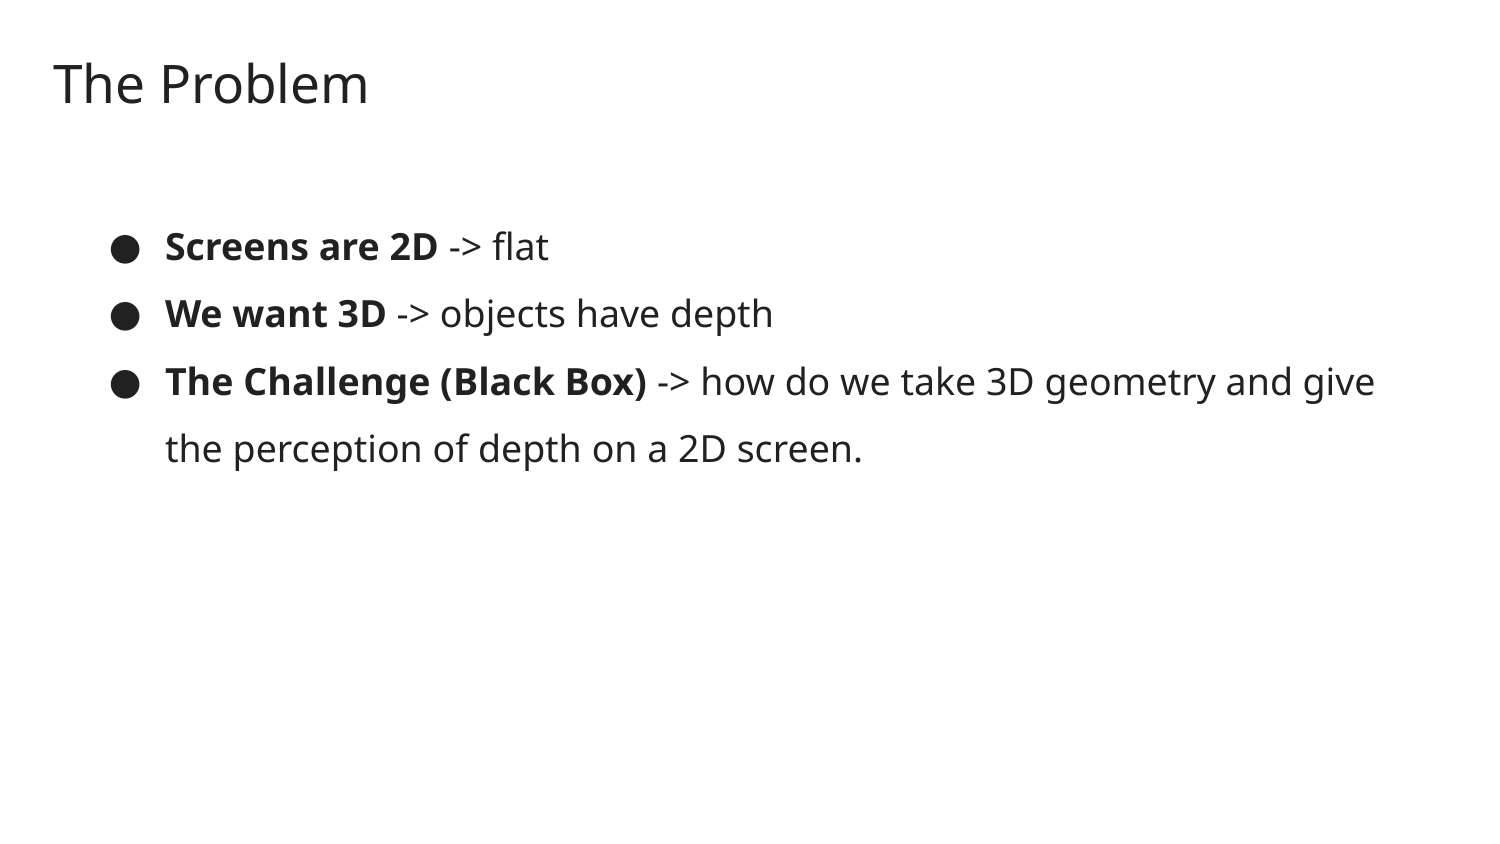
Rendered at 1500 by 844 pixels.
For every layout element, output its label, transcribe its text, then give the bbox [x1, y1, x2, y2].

title The Problem [38, 35, 1437, 130]
text_box Screens are 2D -> flat We want 3D -> objects have depth The Challenge (Black Box) -> how do we take 3D geometry and give the perception of depth on a 2D screen. [74, 184, 1437, 485]
